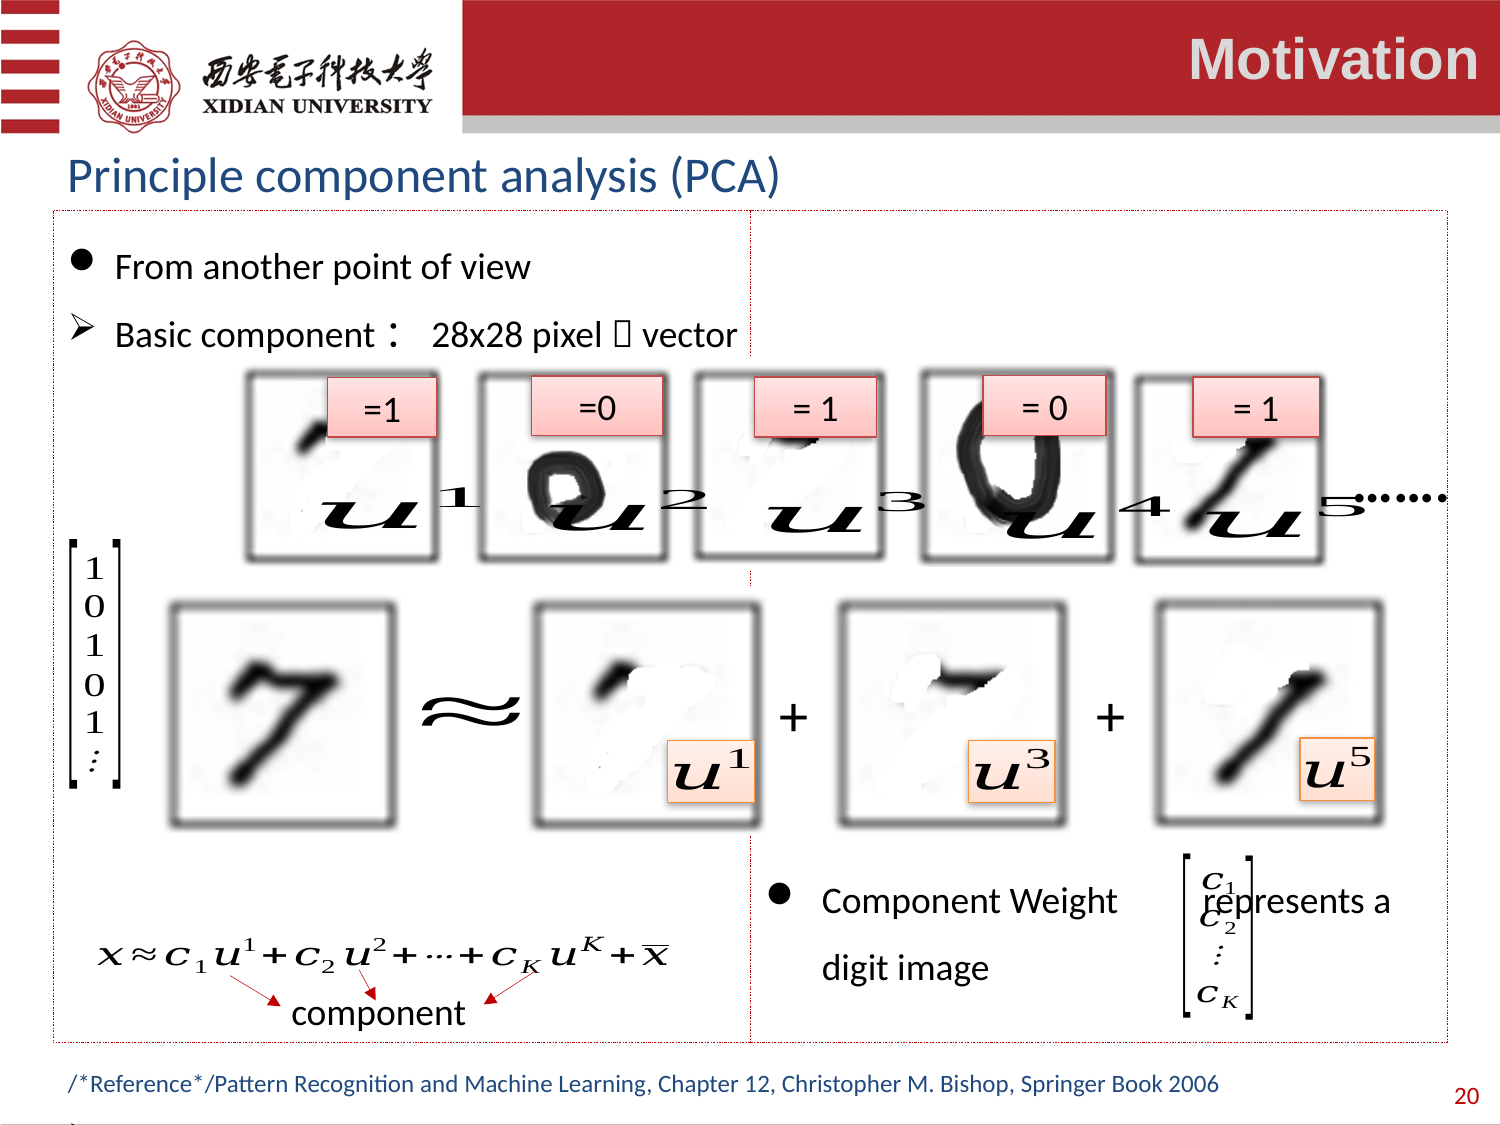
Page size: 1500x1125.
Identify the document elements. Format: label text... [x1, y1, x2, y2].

picture [153, 574, 409, 841]
text_box /*Reference*/Pattern Recognition and Machine Learning, Chapter 12, Christopher M. Bishop, Springer Book 2006 [53, 1043, 1447, 1105]
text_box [93, 932, 671, 1042]
picture [0, 0, 1500, 1125]
text_box + [791, 670, 821, 756]
slide_number 20 [1144, 1064, 1495, 1125]
text_box + [1082, 670, 1138, 756]
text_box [230, 356, 1492, 575]
picture [516, 586, 786, 836]
picture [826, 584, 1079, 838]
text_box Motivation [466, 19, 1499, 102]
text_box Principle component analysis (PCA) [53, 148, 1447, 210]
picture [1143, 588, 1399, 838]
text_box [51, 208, 1449, 1045]
